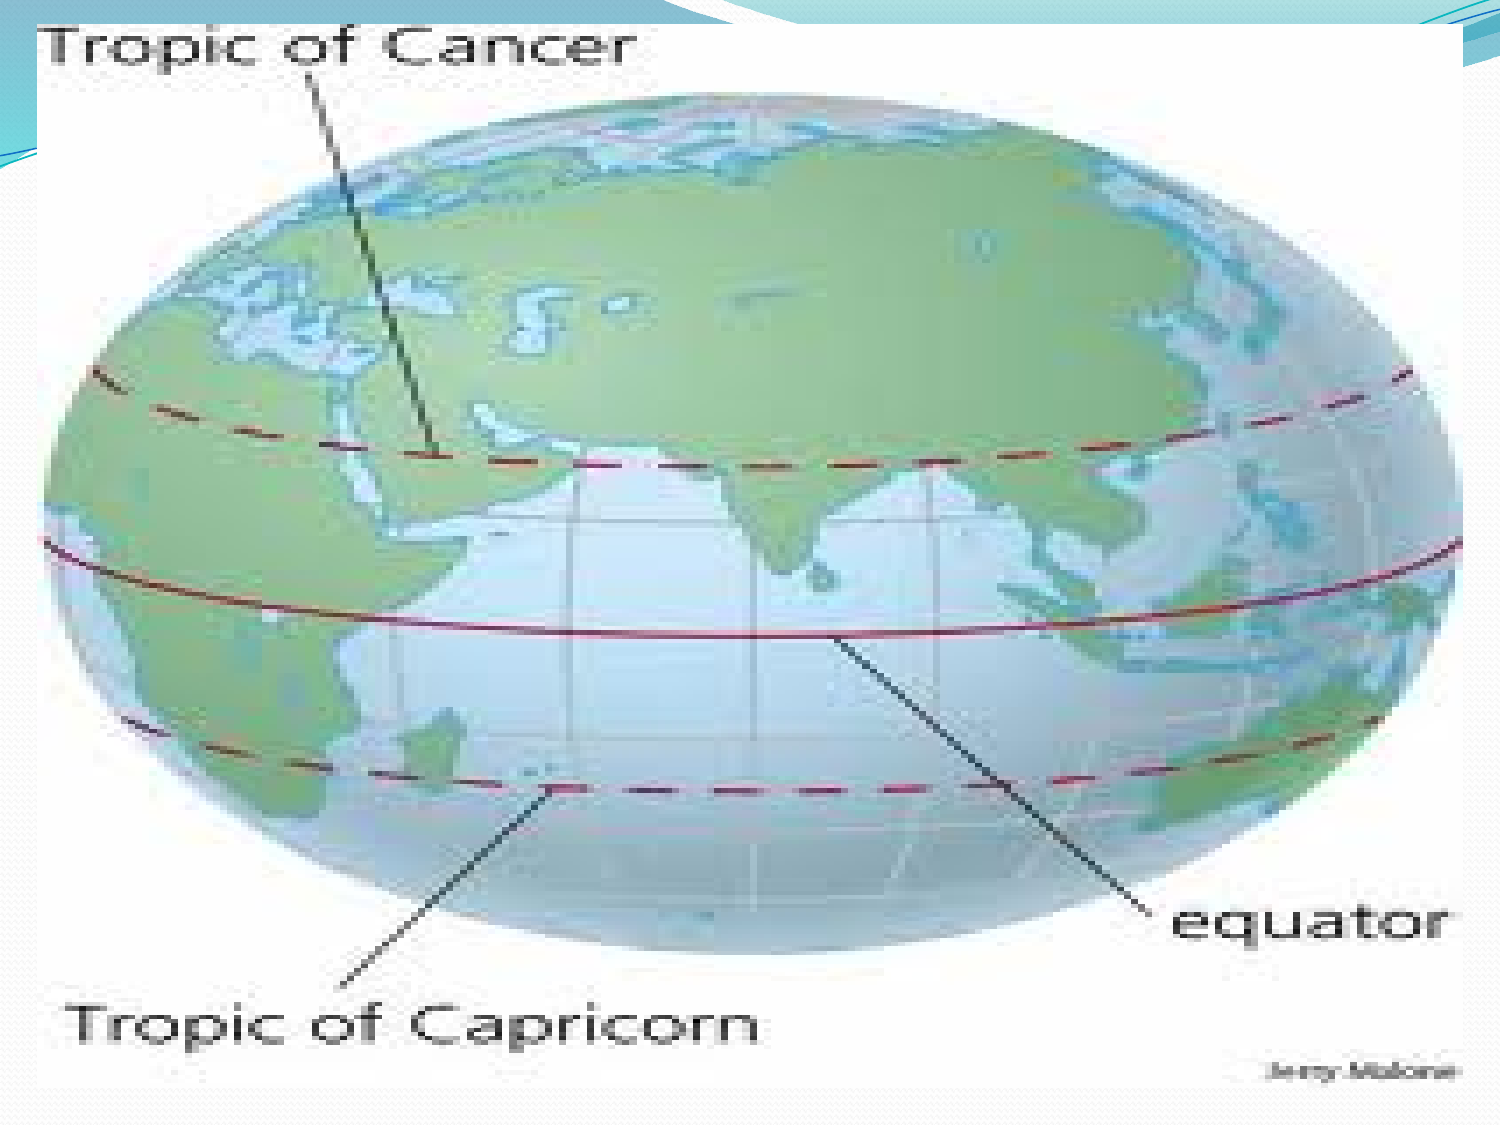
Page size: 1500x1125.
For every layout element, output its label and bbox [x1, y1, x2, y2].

picture [37, 24, 1463, 1088]
